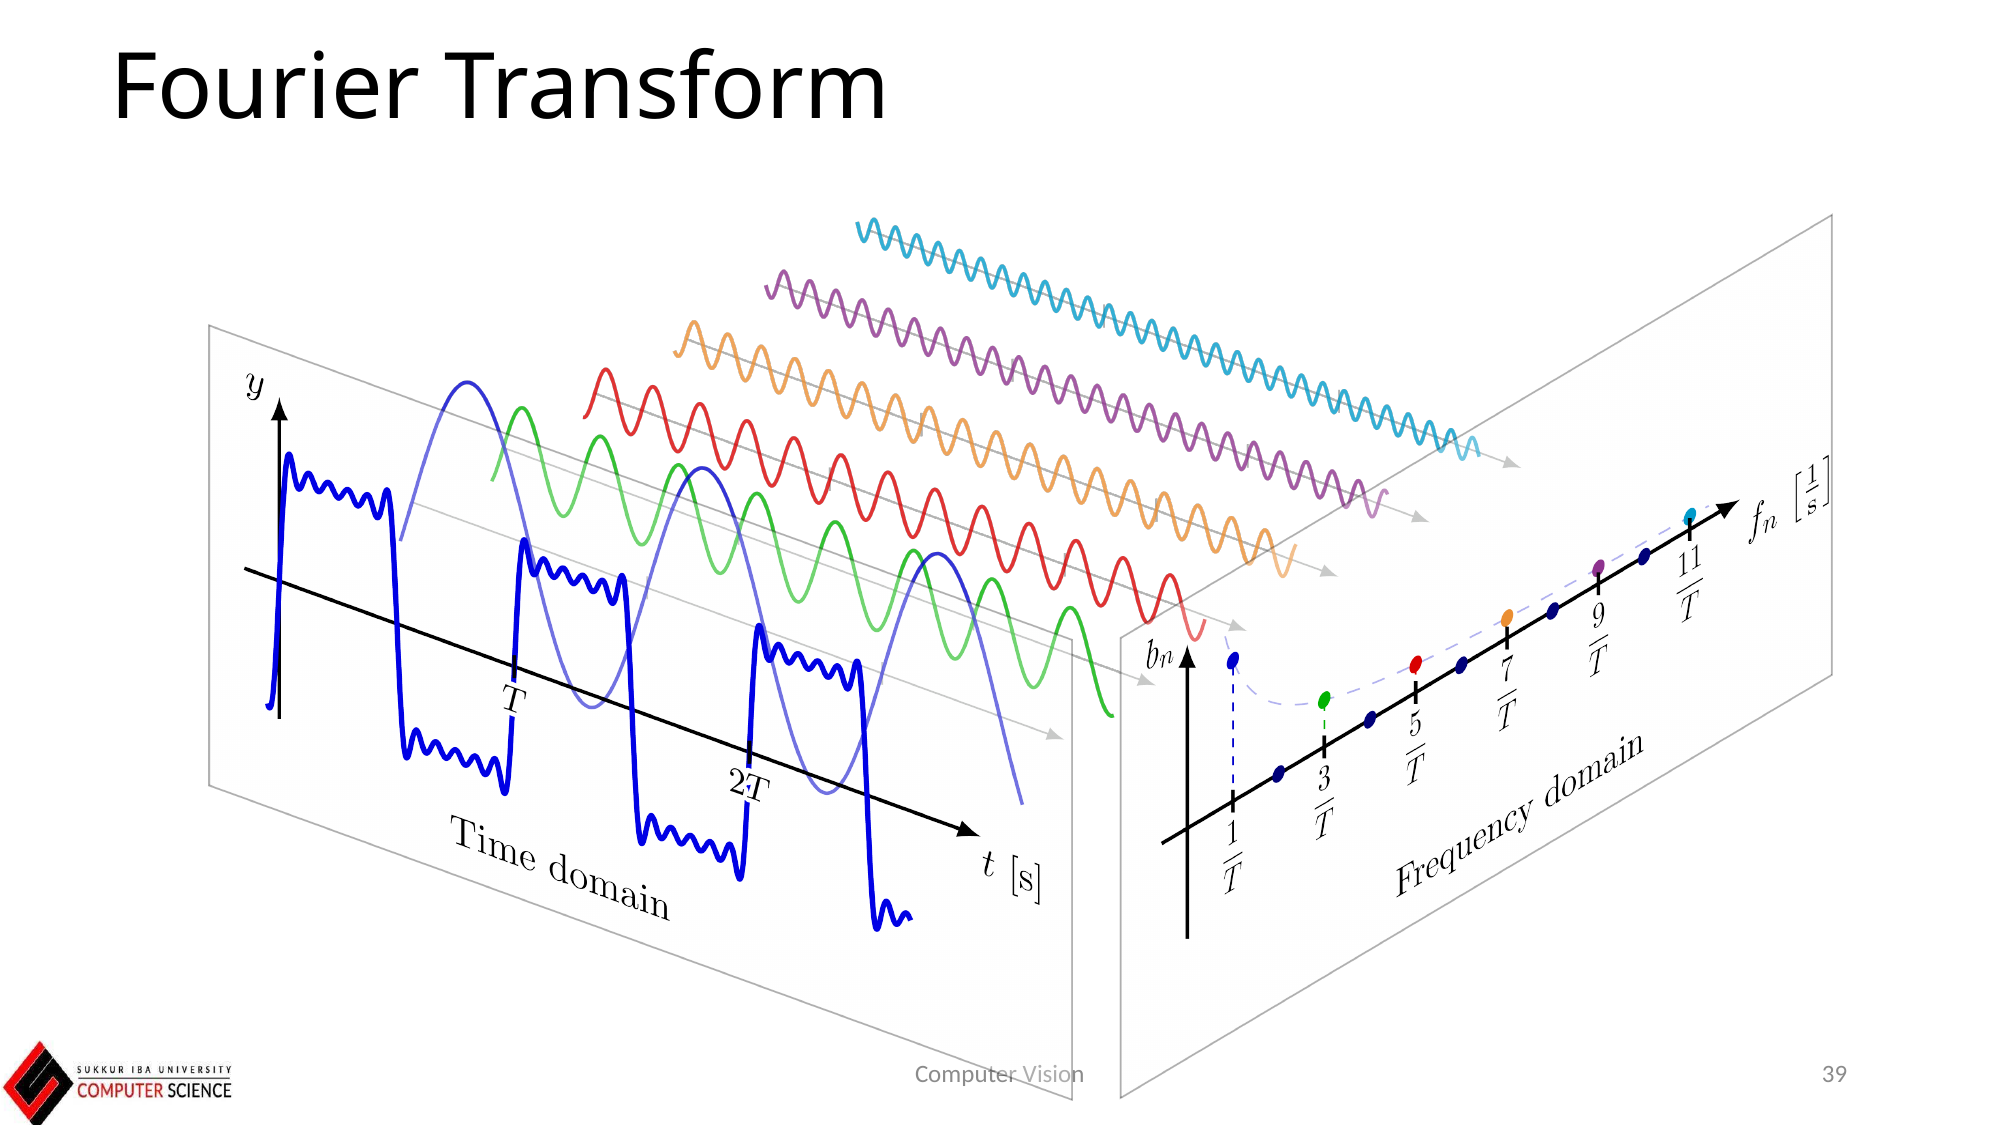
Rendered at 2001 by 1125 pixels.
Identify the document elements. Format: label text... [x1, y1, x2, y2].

picture [1, 213, 1833, 1125]
slide_number 39 [1412, 1042, 1863, 1103]
title Fourier Transform [0, 0, 2000, 178]
